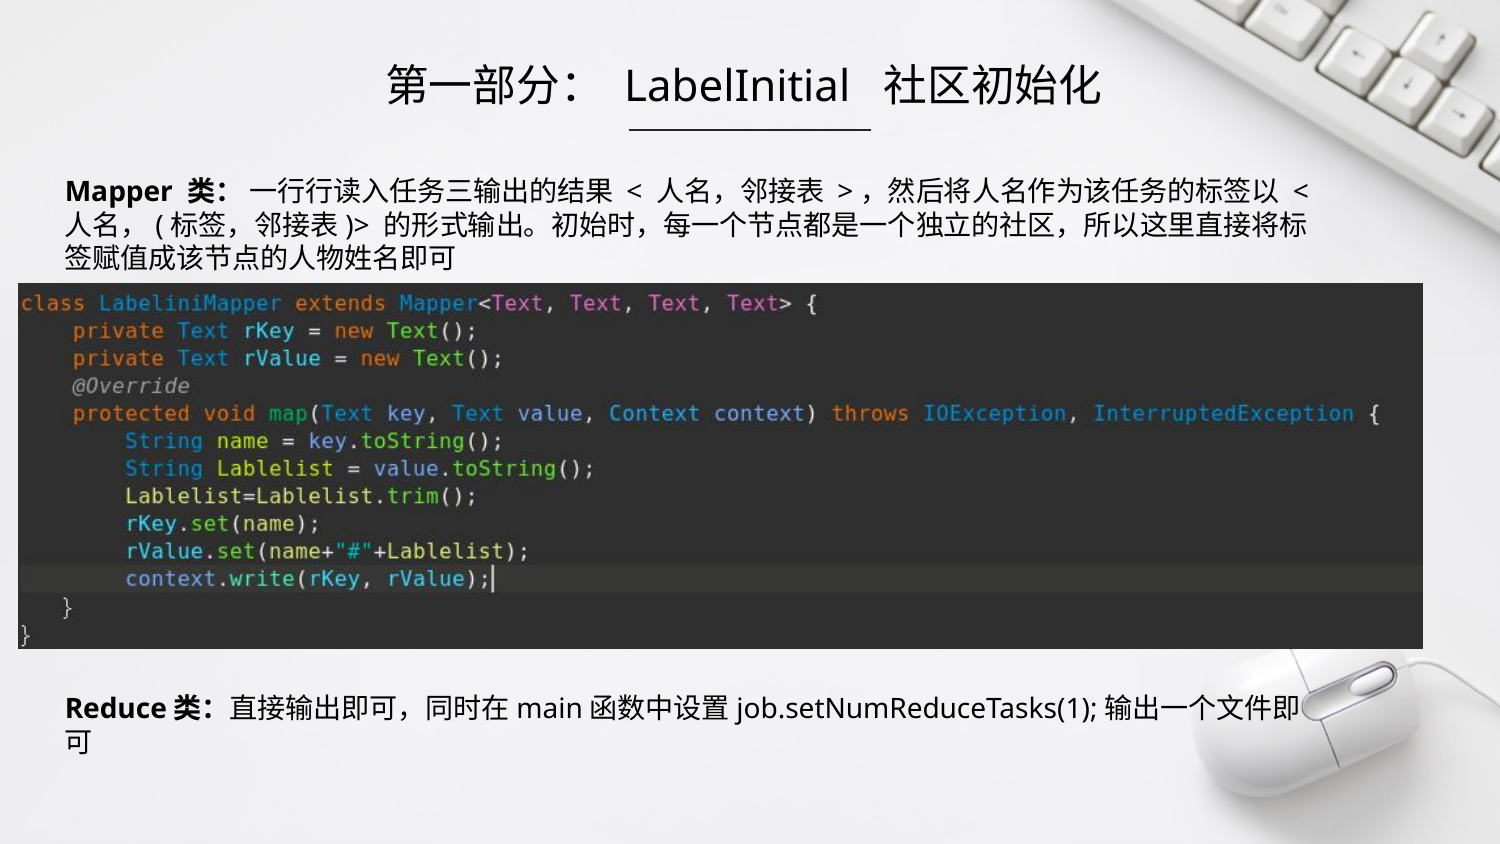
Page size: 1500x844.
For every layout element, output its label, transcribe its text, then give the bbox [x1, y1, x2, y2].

picture [0, 0, 1500, 844]
text_box Mapper 类： 一行行读入任务三输出的结果 < 人名，邻接表 >，然后将人名作为该任务的标签以 < 人名，(标签，邻接表)> 的形式输出。初始时，每一个节点都是一个独立的社区，所以这里直接将标签赋值成该节点的人物姓名即可 [50, 165, 1326, 282]
text_box Reduce类：直接输出即可，同时在main函数中设置job.setNumReduceTasks(1);输出一个文件即可 [50, 683, 1326, 800]
list 第一部分： LabelInitial 社区初始化 [312, 55, 1175, 130]
